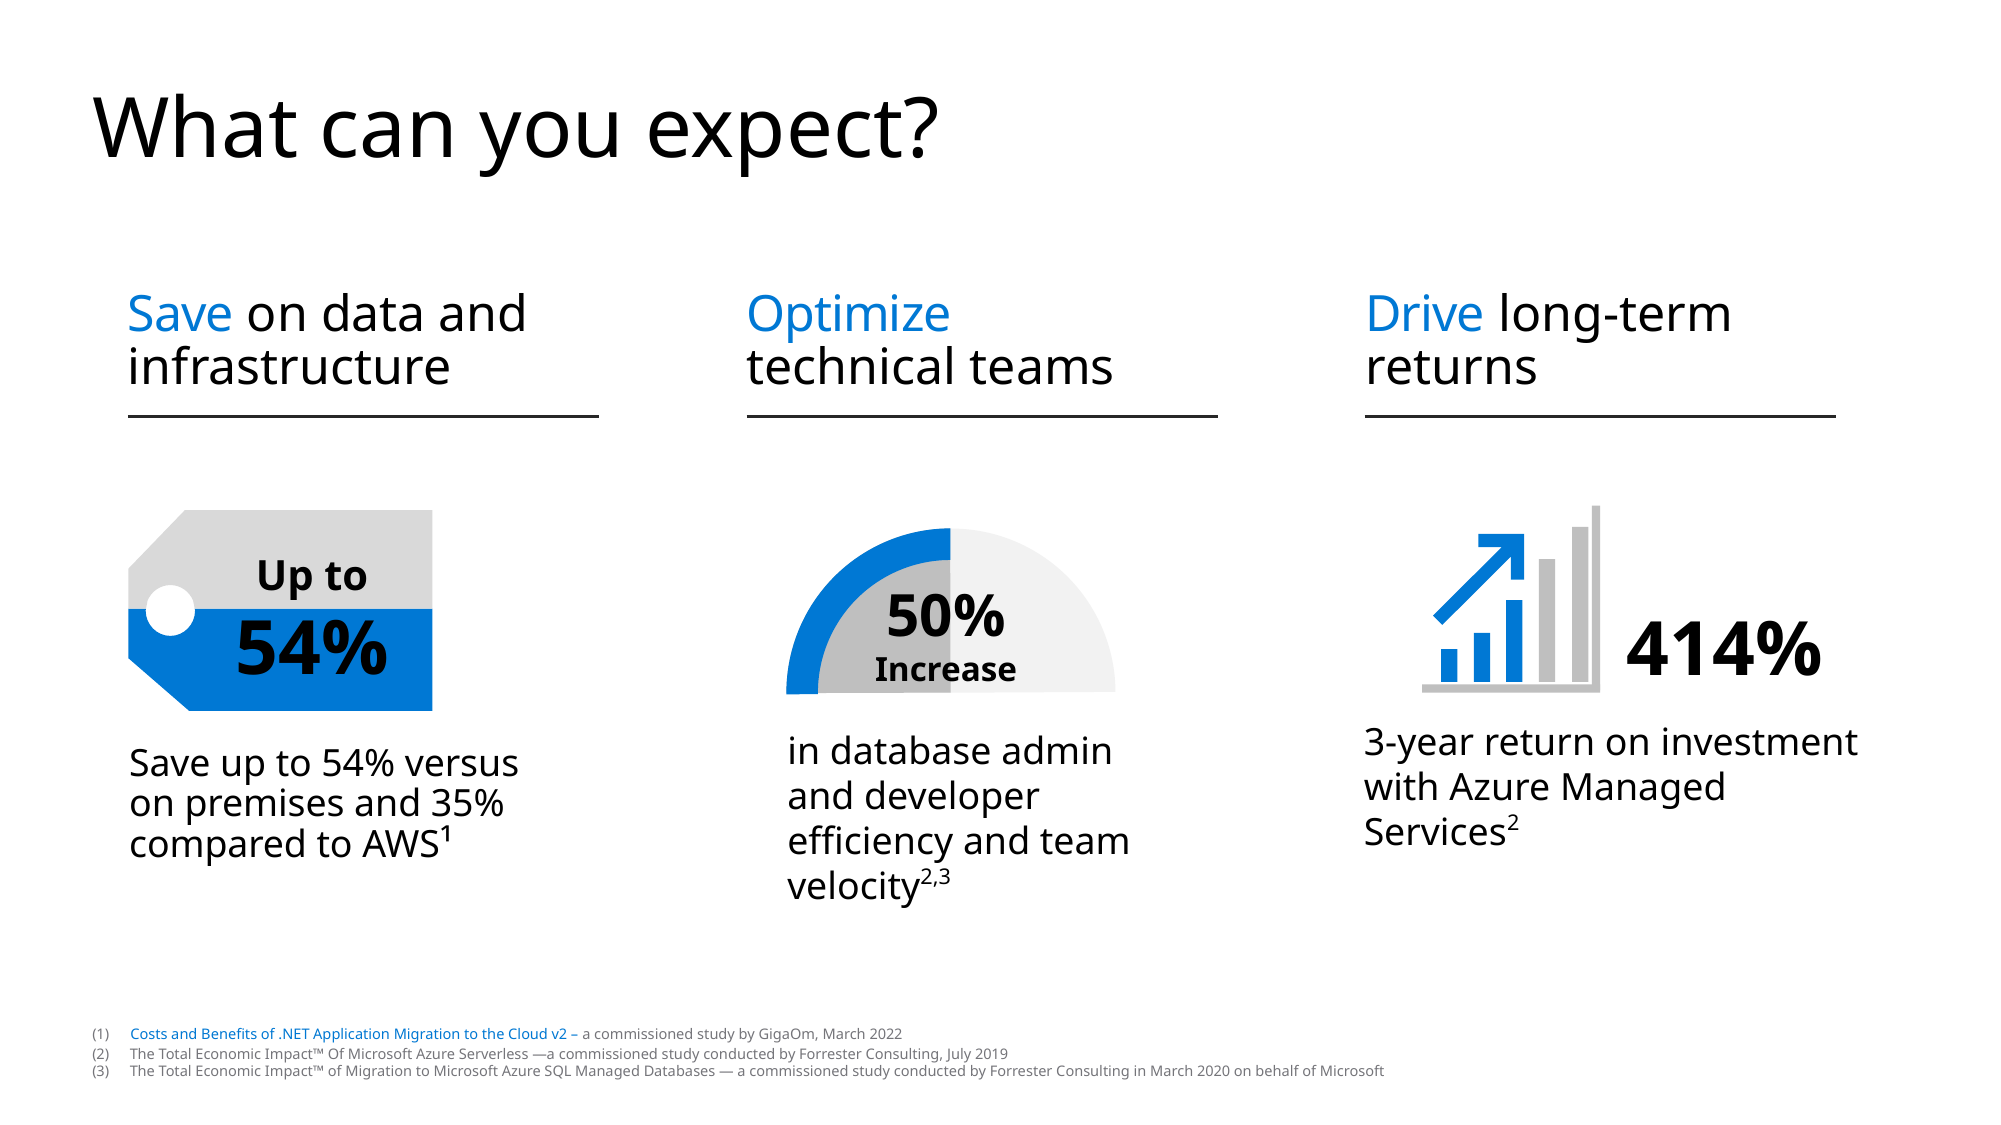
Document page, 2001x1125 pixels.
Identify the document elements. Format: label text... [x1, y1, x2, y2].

text_box Drive long-term returns [1365, 280, 1771, 388]
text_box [1421, 505, 1601, 693]
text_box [128, 509, 433, 711]
text_box Save up to 54% versus on premises and 35% compared to AWS¹ [127, 736, 589, 879]
text_box Save on data and infrastructure [127, 280, 567, 388]
text_box 3-year return on investment with Azure Managed Services2 [1363, 710, 1903, 818]
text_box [786, 528, 1116, 858]
text_box in database admin and developer efficiency and team velocity2,3 [787, 719, 1226, 886]
text_box Optimize technical teams [746, 280, 1186, 388]
text_box 414% [1612, 592, 1853, 690]
title What can you expect? [92, 77, 1096, 192]
text_box (1) Costs and Benefits of .NET Application Migration to the Cloud v2 – a commissioned study by GigaOm, March 2022 (2) The Total Economic Impact™ Of Microsoft Azure Serverless —a commissioned study conducted by Forrester Consulting, July 2019 (3) The Total Economic Impact™ of Migration to Microsoft Azure SQL Managed Databases — a commissioned study conducted by Forrester Consulting in March 2020 on behalf of Microsoft [88, 1017, 1402, 1102]
